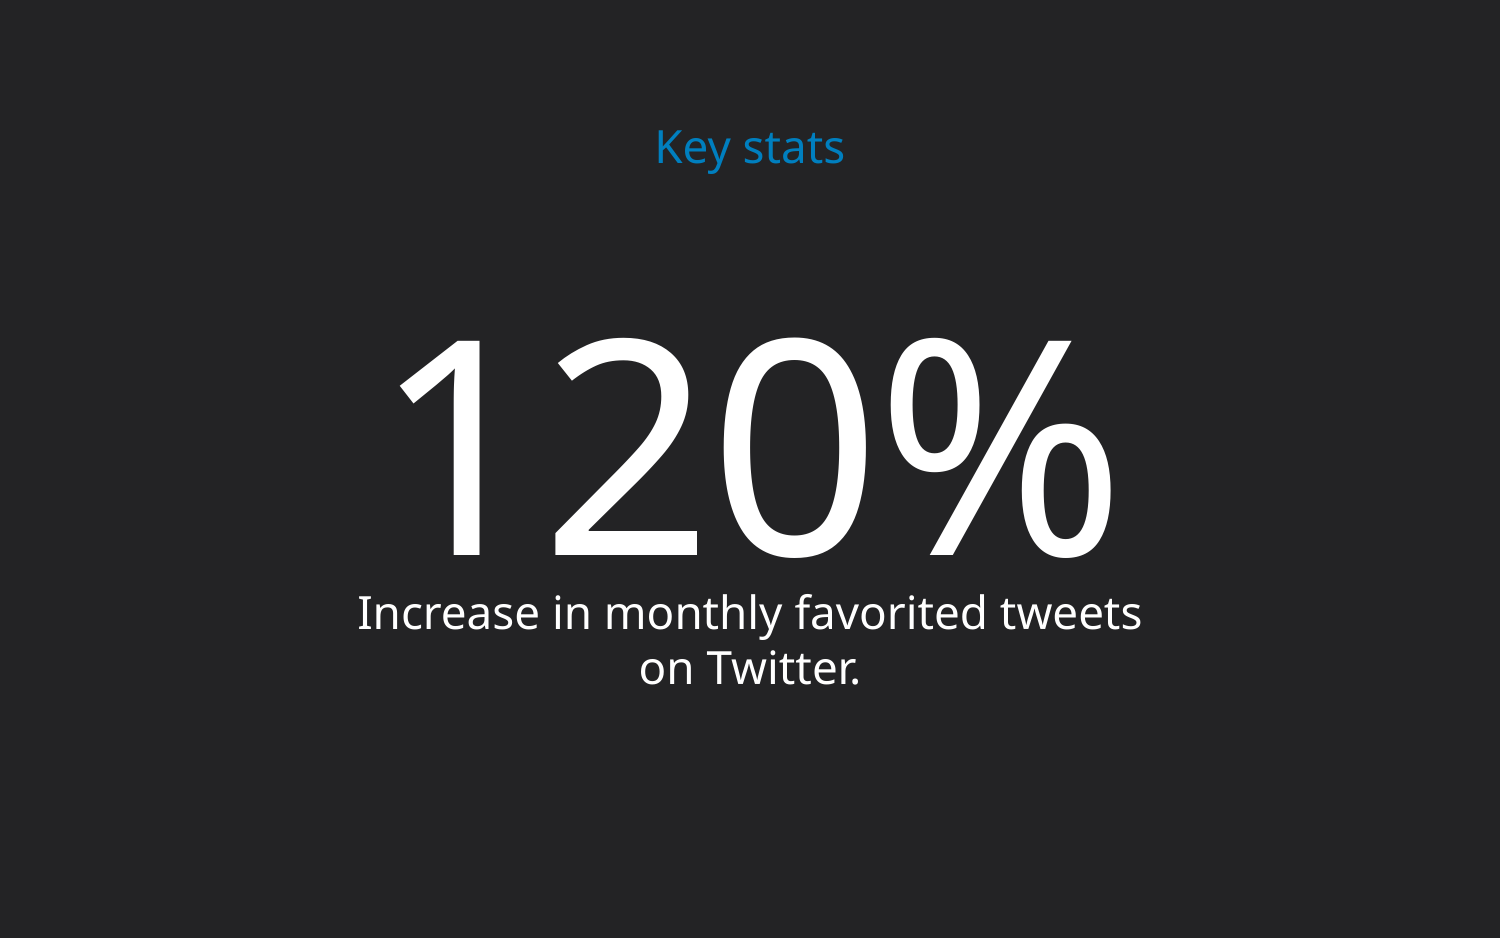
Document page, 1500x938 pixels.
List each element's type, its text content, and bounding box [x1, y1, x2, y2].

text_box Key stats [74, 117, 1425, 199]
text_box 120% [136, 317, 1364, 621]
text_box Increase in monthly favorited tweets on Twitter. [341, 583, 1159, 694]
